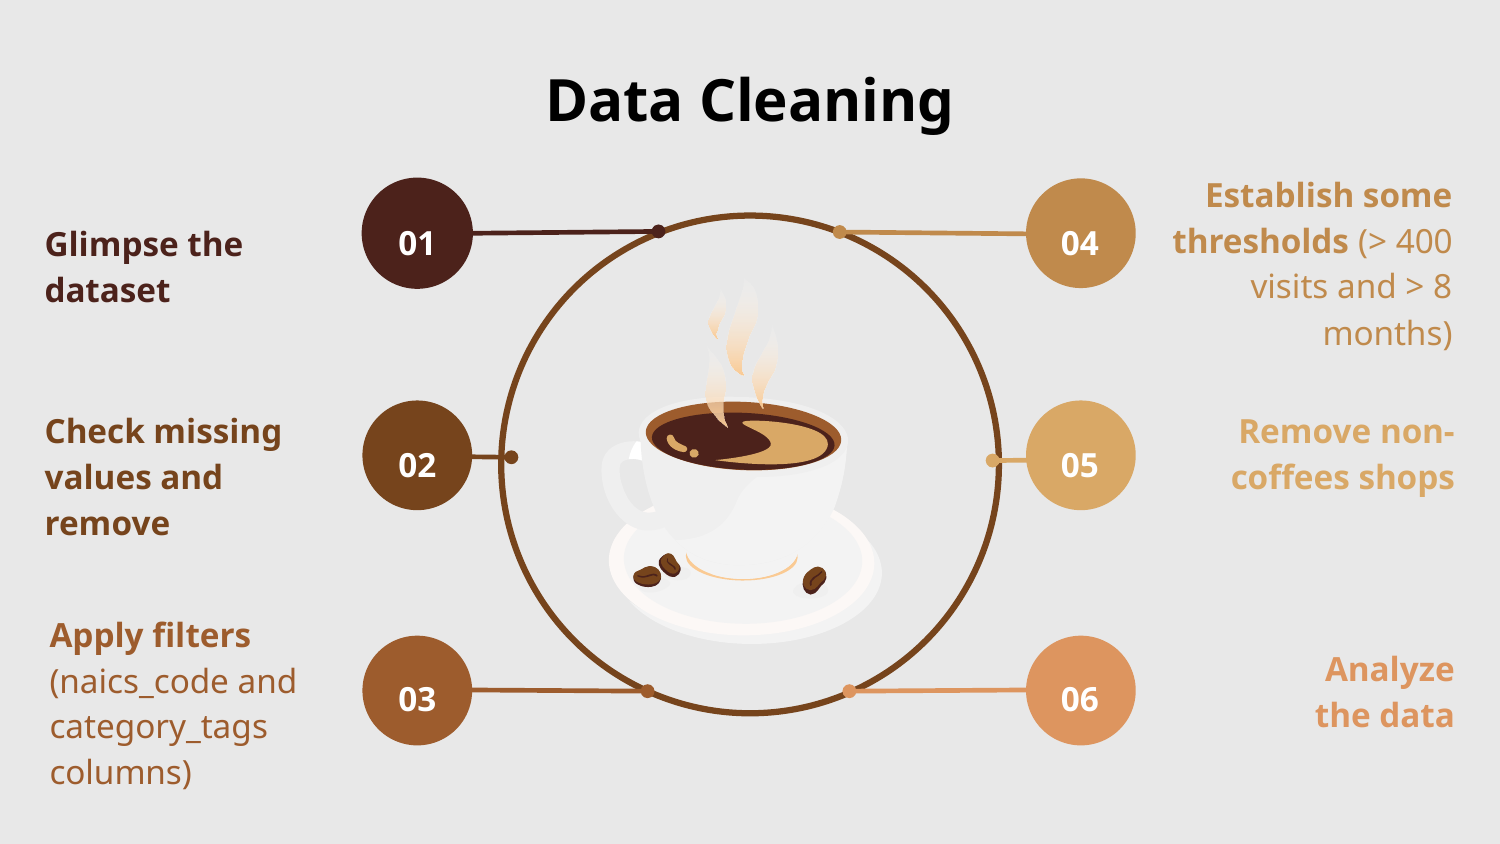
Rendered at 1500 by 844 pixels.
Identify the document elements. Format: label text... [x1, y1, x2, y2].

text_box Check missing values and remove [29, 389, 342, 499]
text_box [362, 178, 659, 289]
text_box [849, 635, 1136, 746]
text_box Analyze the data [1255, 627, 1471, 759]
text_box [839, 178, 1137, 289]
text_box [362, 400, 512, 511]
text_box Apply filters (naics_code and category_tags columns) [34, 592, 347, 793]
text_box Establish some thresholds (> 400 visits and > 8 months) [1155, 153, 1468, 314]
text_box [507, 298, 593, 634]
text_box Glimpse the dataset [29, 201, 326, 265]
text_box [362, 635, 648, 746]
text_box Data Cleaning [51, 48, 1449, 142]
text_box [663, 215, 834, 276]
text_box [598, 278, 896, 645]
text_box [652, 653, 844, 714]
text_box [900, 298, 994, 634]
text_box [992, 400, 1136, 511]
text_box Remove non-coffees shops [1194, 389, 1471, 499]
